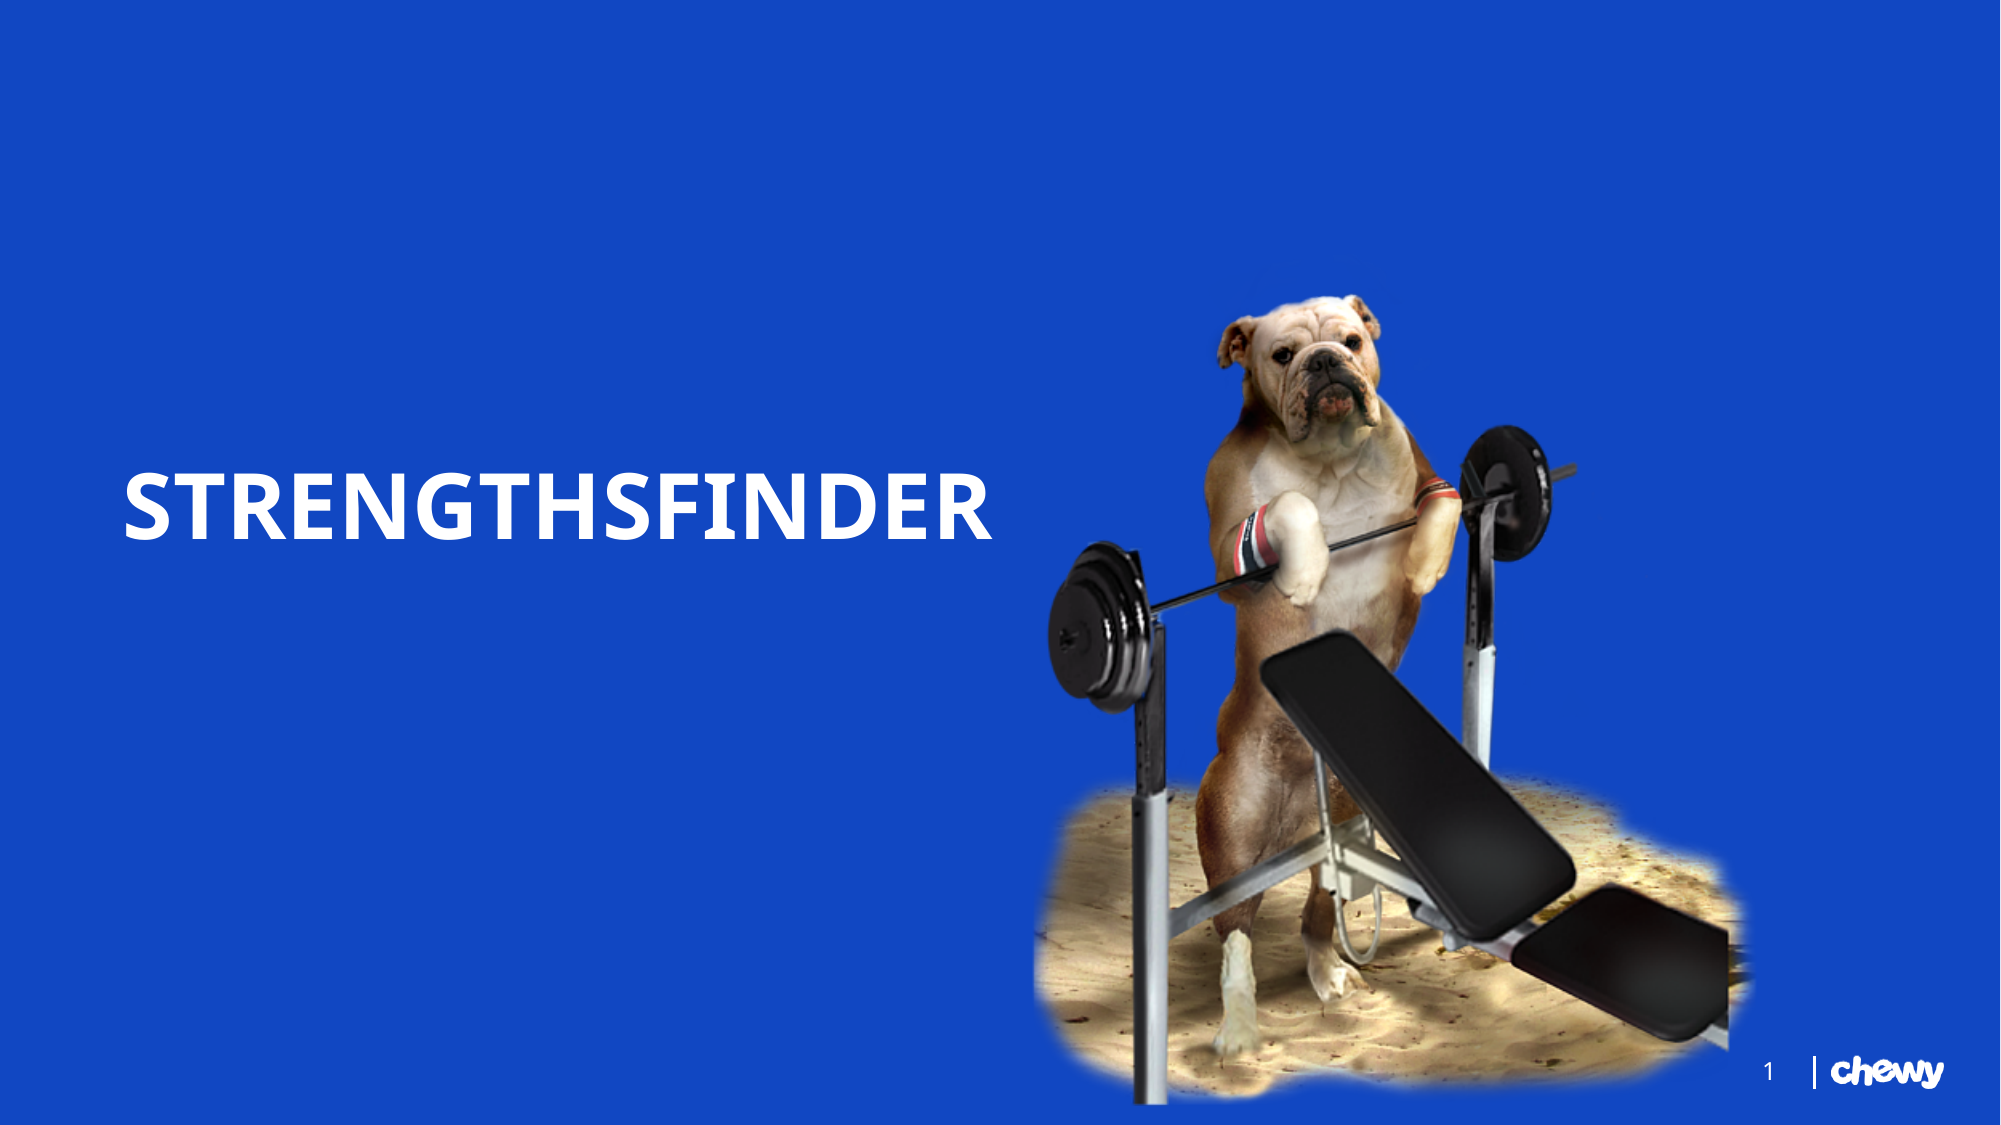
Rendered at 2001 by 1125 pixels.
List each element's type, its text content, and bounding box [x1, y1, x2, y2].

title STRENGTHSFINDER [122, 448, 945, 563]
picture [951, 57, 1816, 1125]
picture [1831, 1055, 1944, 1089]
